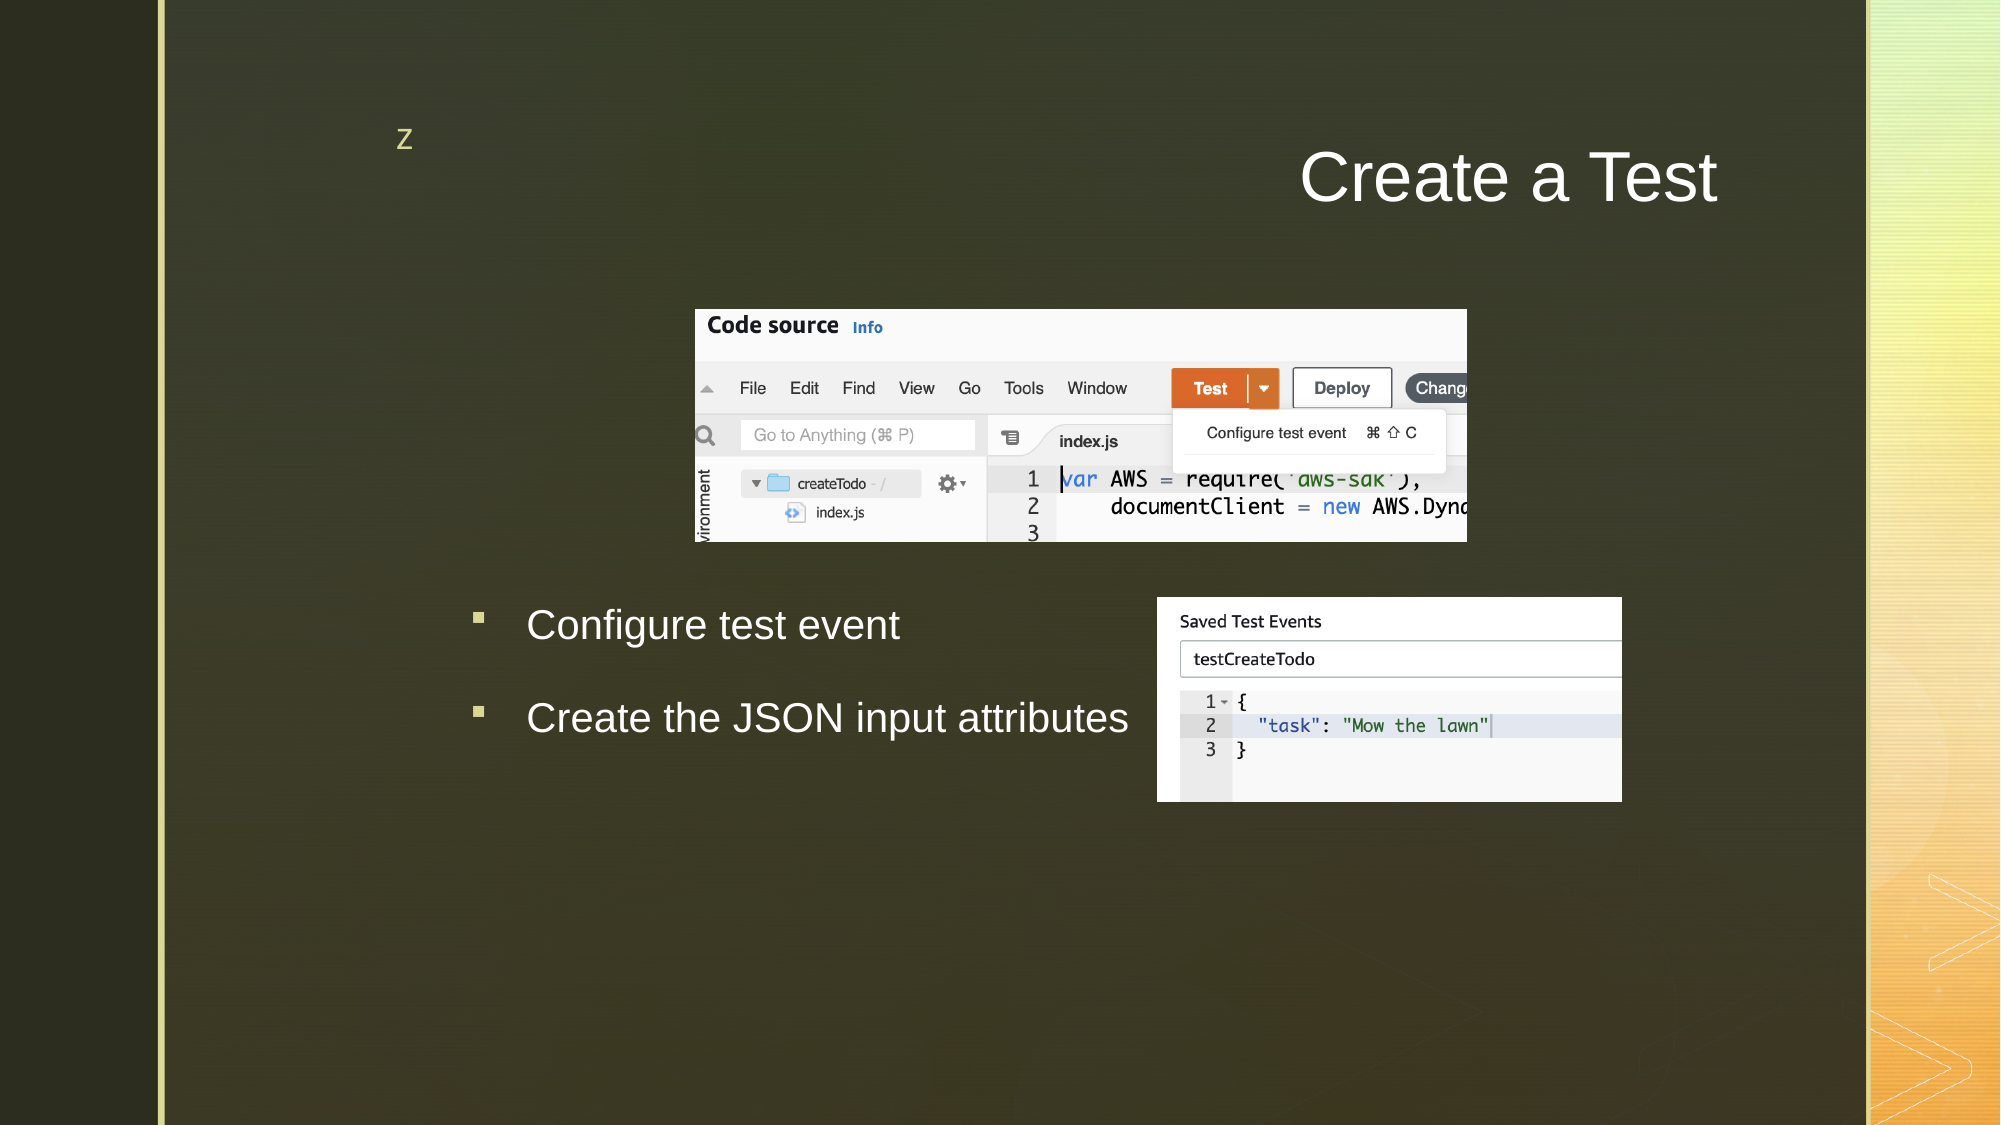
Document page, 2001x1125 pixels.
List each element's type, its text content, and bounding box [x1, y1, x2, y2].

title Create a Test [428, 132, 1734, 310]
list Configure test event Create the JSON input attributes [454, 336, 1734, 993]
picture [695, 308, 1467, 542]
picture [1871, 0, 2001, 1125]
picture [1157, 597, 1623, 802]
